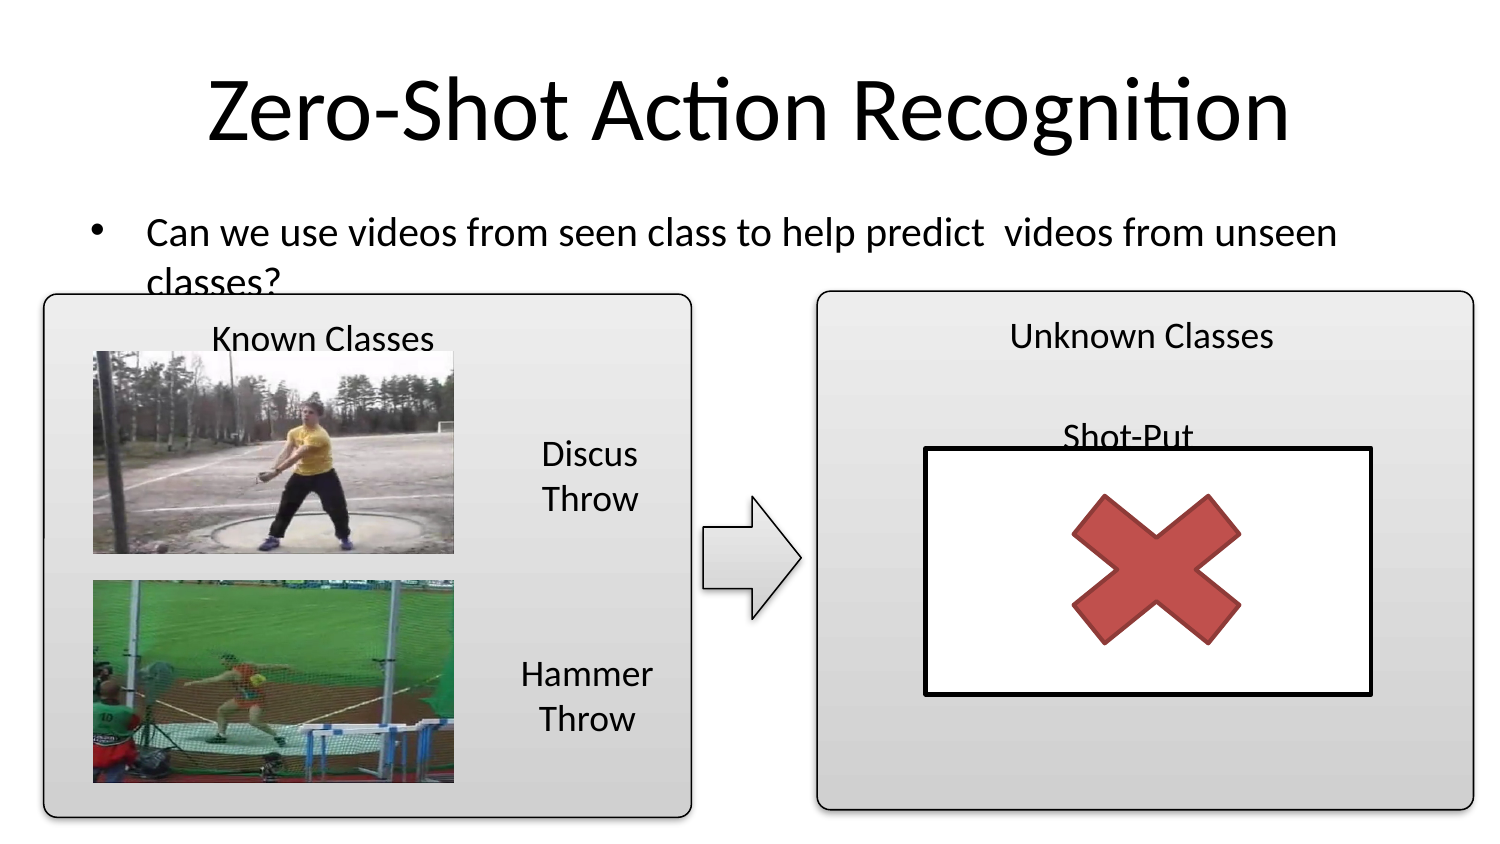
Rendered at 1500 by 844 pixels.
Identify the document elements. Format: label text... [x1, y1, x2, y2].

text_box Shot-Put [1048, 404, 1210, 445]
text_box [43, 293, 692, 818]
text_box [702, 495, 802, 621]
list Can we use videos from seen class to help predict videos from unseen classes? [75, 196, 1425, 754]
text_box [816, 290, 1475, 811]
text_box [925, 447, 1372, 695]
text_box Unknown Classes [994, 304, 1290, 364]
title Zero-Shot Action Recognition [75, 33, 1425, 175]
